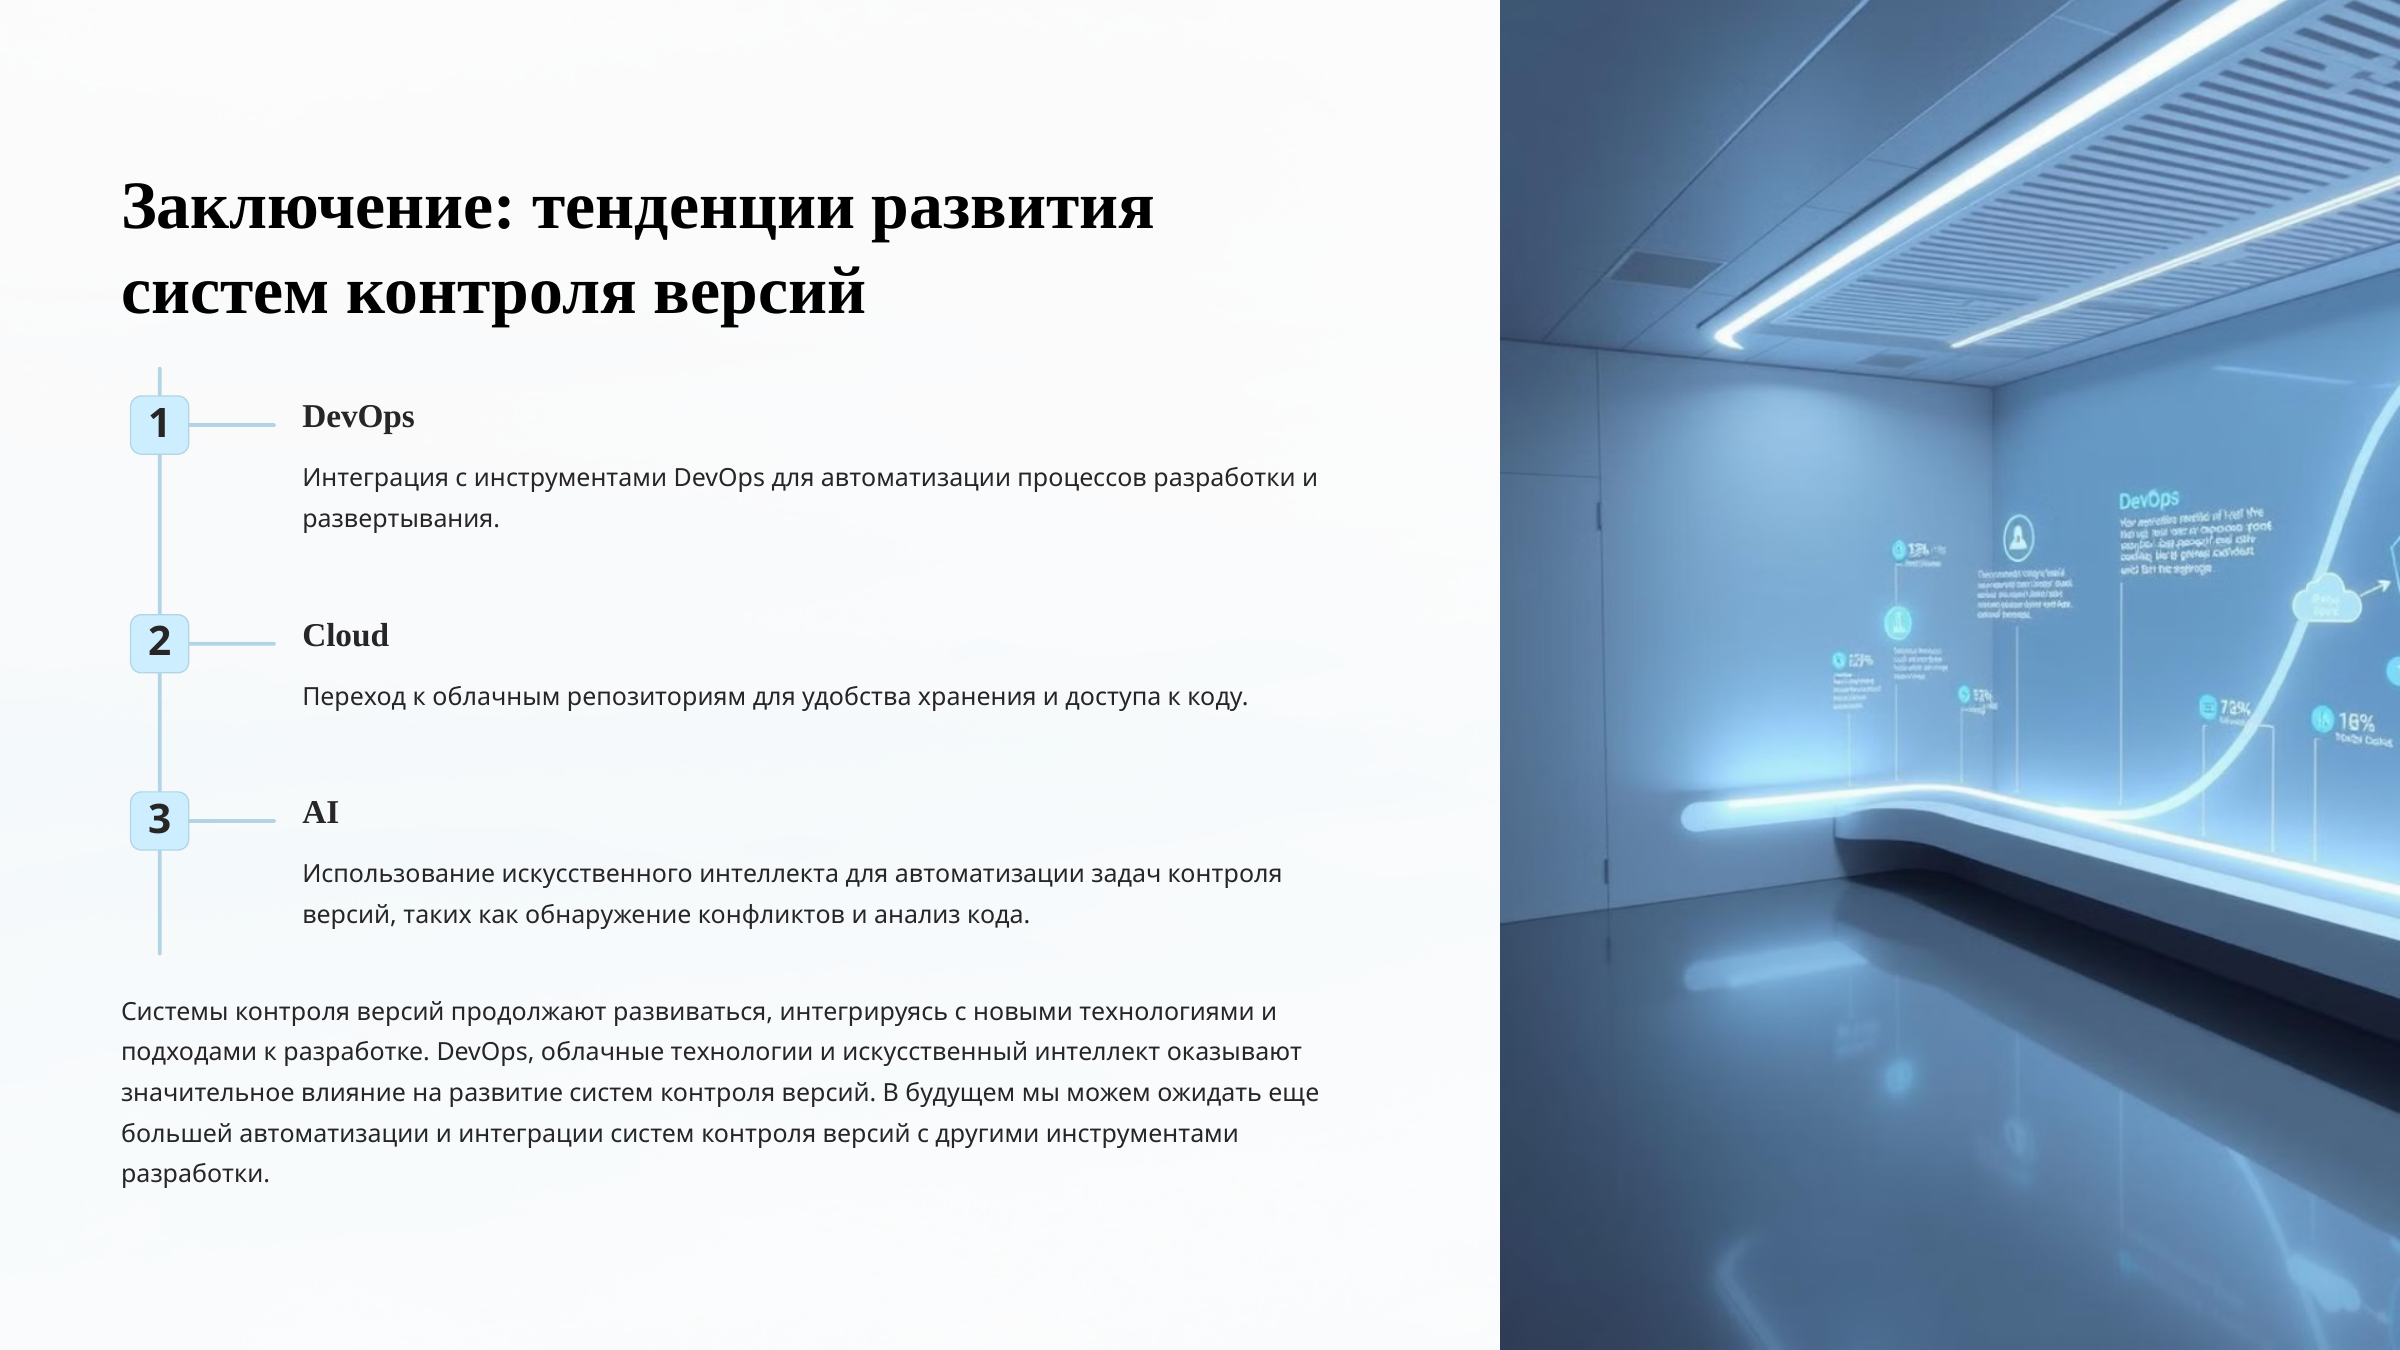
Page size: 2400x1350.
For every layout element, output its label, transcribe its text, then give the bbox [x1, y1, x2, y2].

text_box AI [302, 788, 643, 832]
text_box [189, 819, 276, 823]
text_box [130, 395, 189, 455]
text_box [189, 423, 276, 427]
text_box [157, 455, 162, 614]
text_box DevOps [302, 392, 643, 436]
text_box 1 [151, 404, 169, 446]
text_box [130, 791, 189, 851]
text_box Интеграция с инструментами DevOps для автоматизации процессов разработки и развертывания. [302, 450, 1379, 534]
picture [1499, 0, 2400, 1350]
text_box Заключение: тенденции развития систем контроля версий [120, 157, 1379, 328]
text_box [157, 673, 162, 791]
text_box Переход к облачным репозиториям для удобства хранения и доступа к коду. [302, 669, 1379, 711]
text_box [130, 614, 189, 673]
text_box [189, 641, 276, 646]
text_box Системы контроля версий продолжают развиваться, интегрируясь с новыми технологиями и подходами к разработке. DevOps, облачные технологии и искусственный интеллект оказывают значительное влияние на развитие систем контроля версий. В будущем мы можем ожидать еще большей автоматизации и интеграции систем контроля версий с другими инструментами разработки. [120, 984, 1379, 1192]
text_box 2 [148, 623, 172, 665]
text_box Cloud [302, 611, 643, 654]
text_box [157, 366, 162, 395]
text_box 3 [148, 800, 172, 842]
text_box [157, 851, 162, 956]
text_box Использование искусственного интеллекта для автоматизации задач контроля версий, таких как обнаружение конфликтов и анализ кода. [302, 846, 1379, 930]
